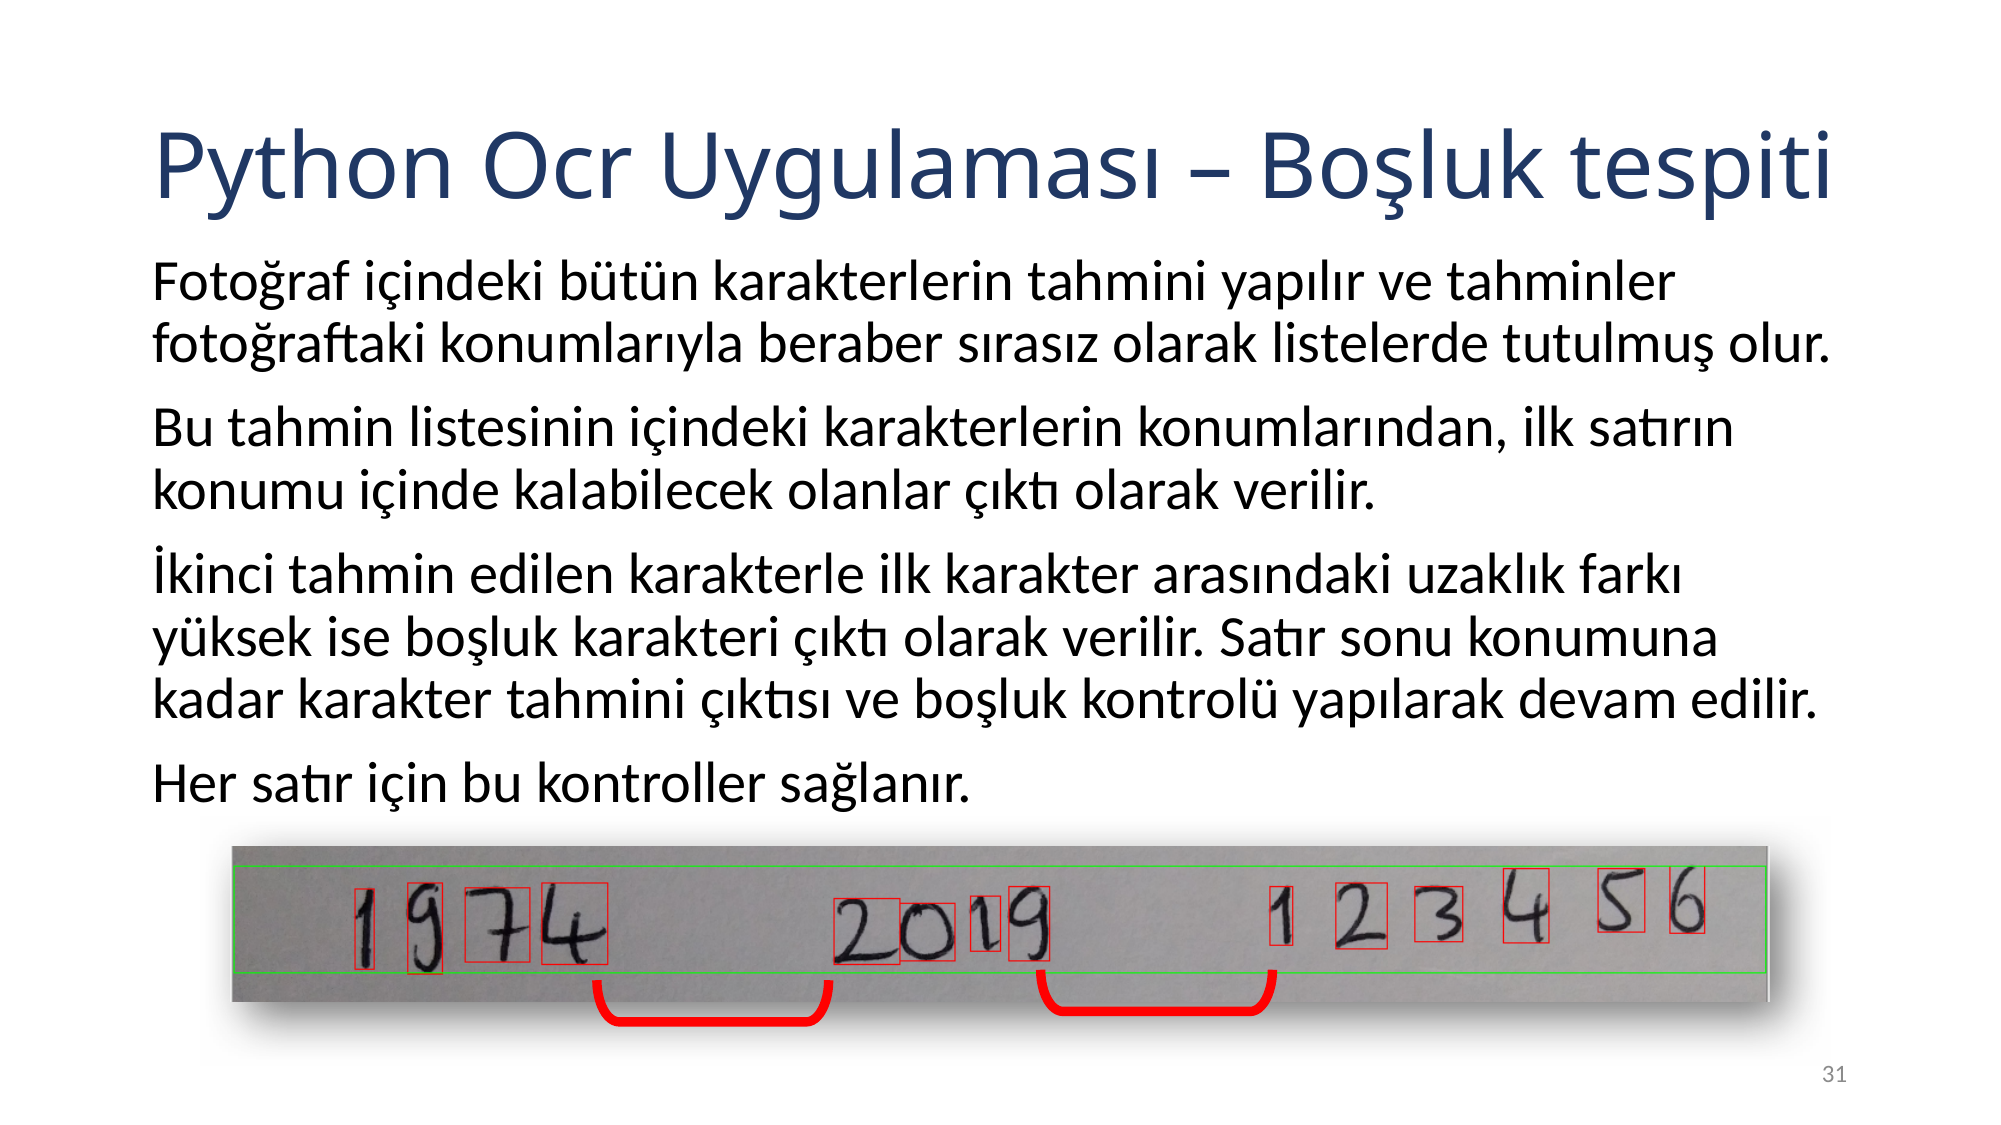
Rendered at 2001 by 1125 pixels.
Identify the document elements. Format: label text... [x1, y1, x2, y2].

slide_number 31 [1412, 1042, 1863, 1103]
list Fotoğraf içindeki bütün karakterlerin tahmini yapılır ve tahminler fotoğraftaki konumlarıyla beraber sırasız olarak listelerde tutulmuş olur. Bu tahmin listesinin içindeki karakterlerin konumlarından, ilk satırın konumu içinde kalabilecek olanlar çıktı olarak verilir. İkinci tahmin edilen karakterle ilk karakter arasındaki uzaklık farkı yüksek ise boşluk karakteri çıktı olarak verilir. Satır sonu konumuna kadar karakter tahmini çıktısı ve boşluk kontrolü yapılarak devam edilir. Her satır için bu kontroller sağlanır. [137, 242, 1863, 861]
picture [230, 846, 1770, 1002]
text_box [599, 1002, 826, 1023]
title Python Ocr Uygulaması – Boşluk tespiti [137, 59, 1863, 242]
text_box [1048, 1002, 1265, 1012]
